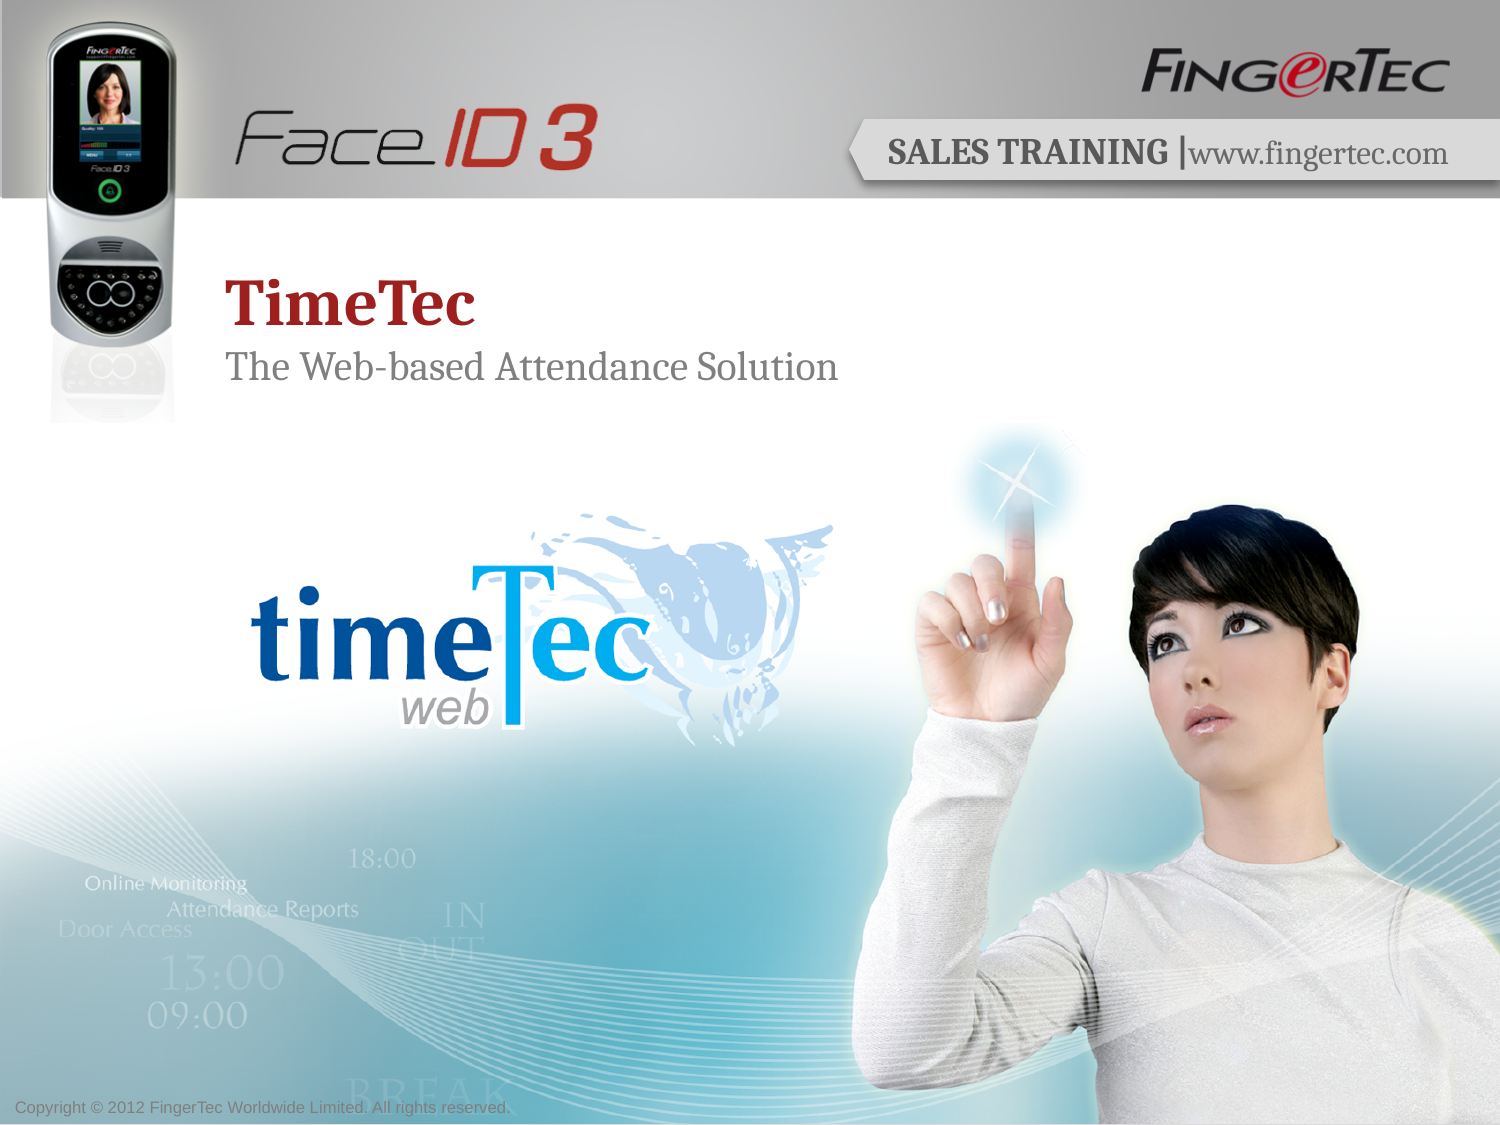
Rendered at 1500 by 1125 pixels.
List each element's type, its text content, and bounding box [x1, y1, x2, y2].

picture [0, 0, 1500, 1124]
text_box TimeTec The Web-based Attendance Solution [210, 251, 1398, 396]
